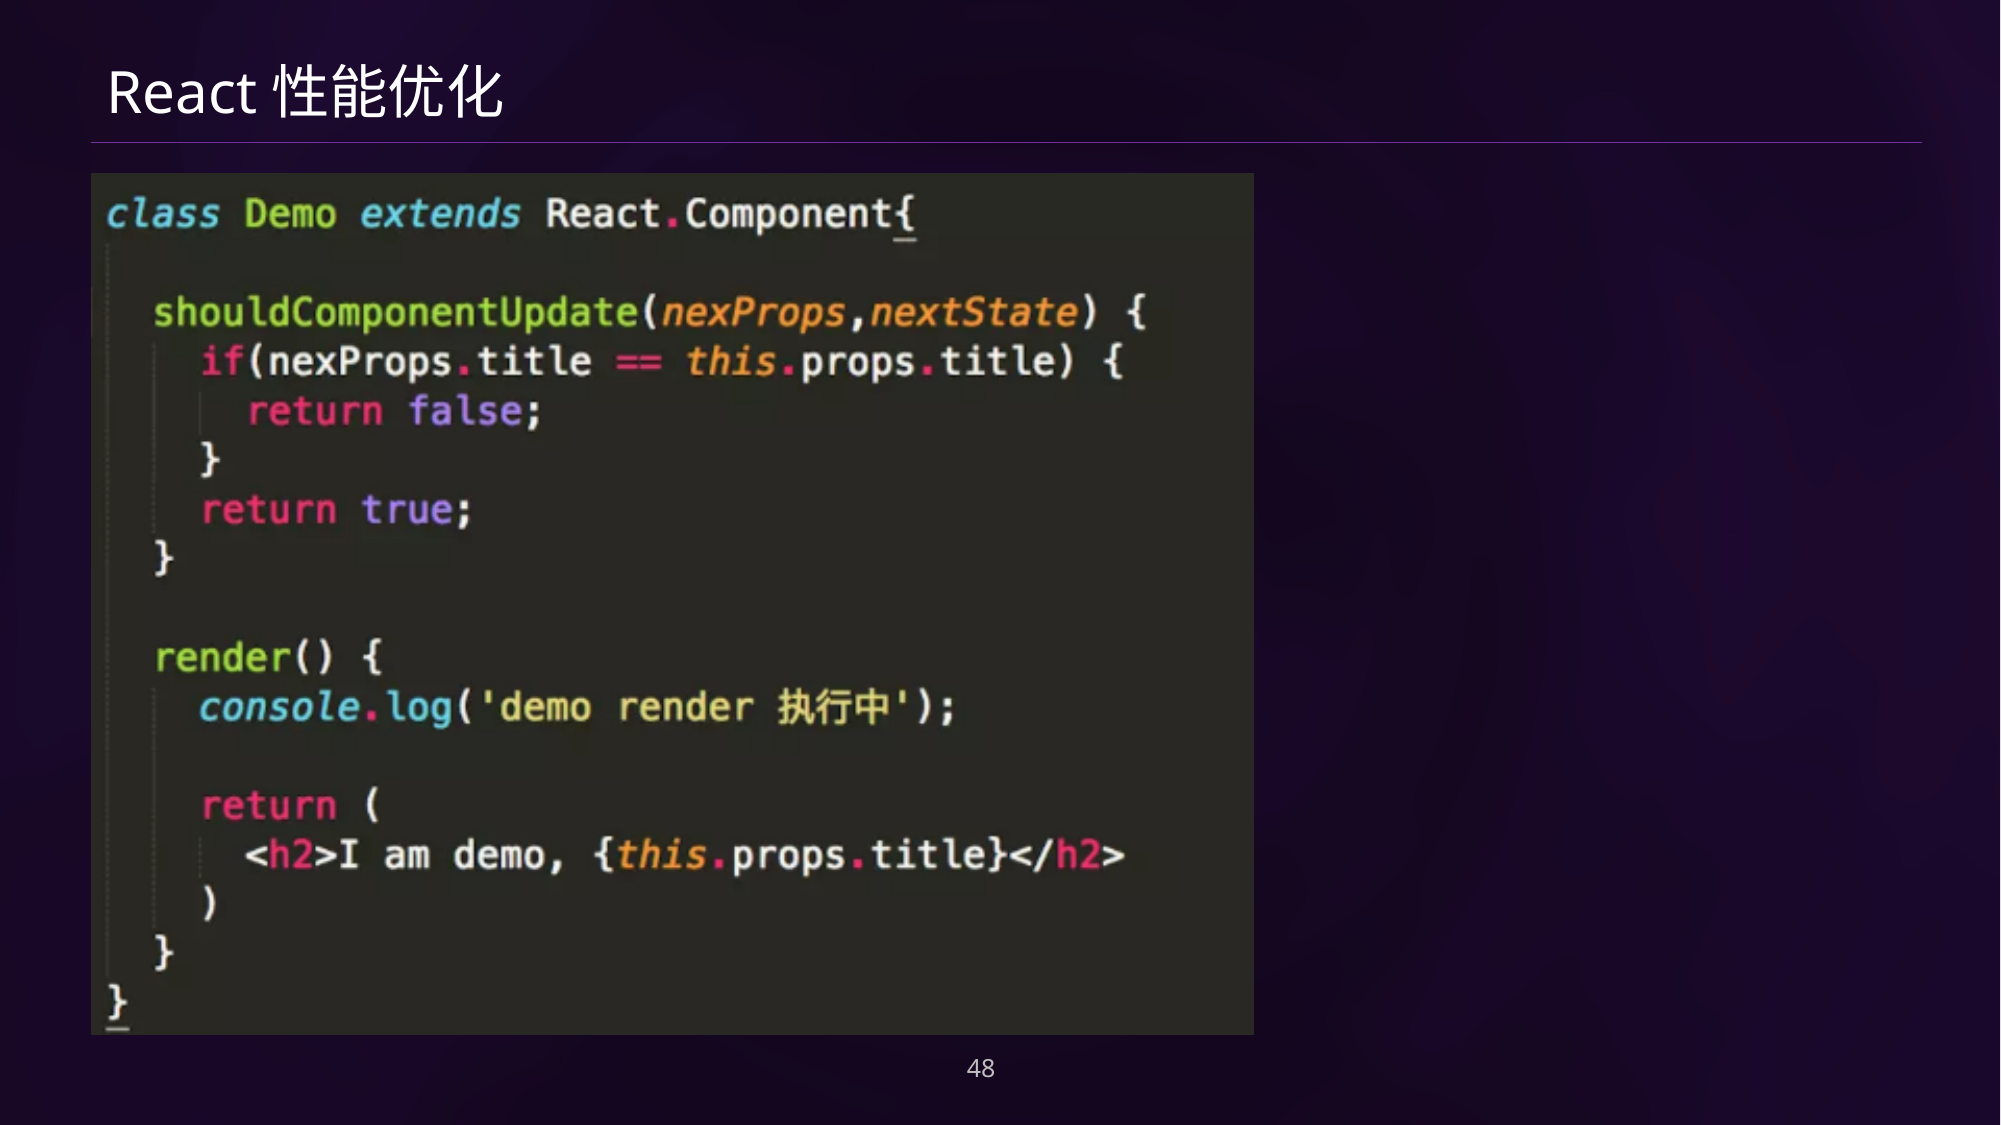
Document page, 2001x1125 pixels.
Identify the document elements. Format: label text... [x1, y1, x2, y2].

slide_number 48 [882, 1050, 1080, 1089]
picture [0, 0, 2001, 1125]
title React性能优化 [91, 49, 1495, 140]
